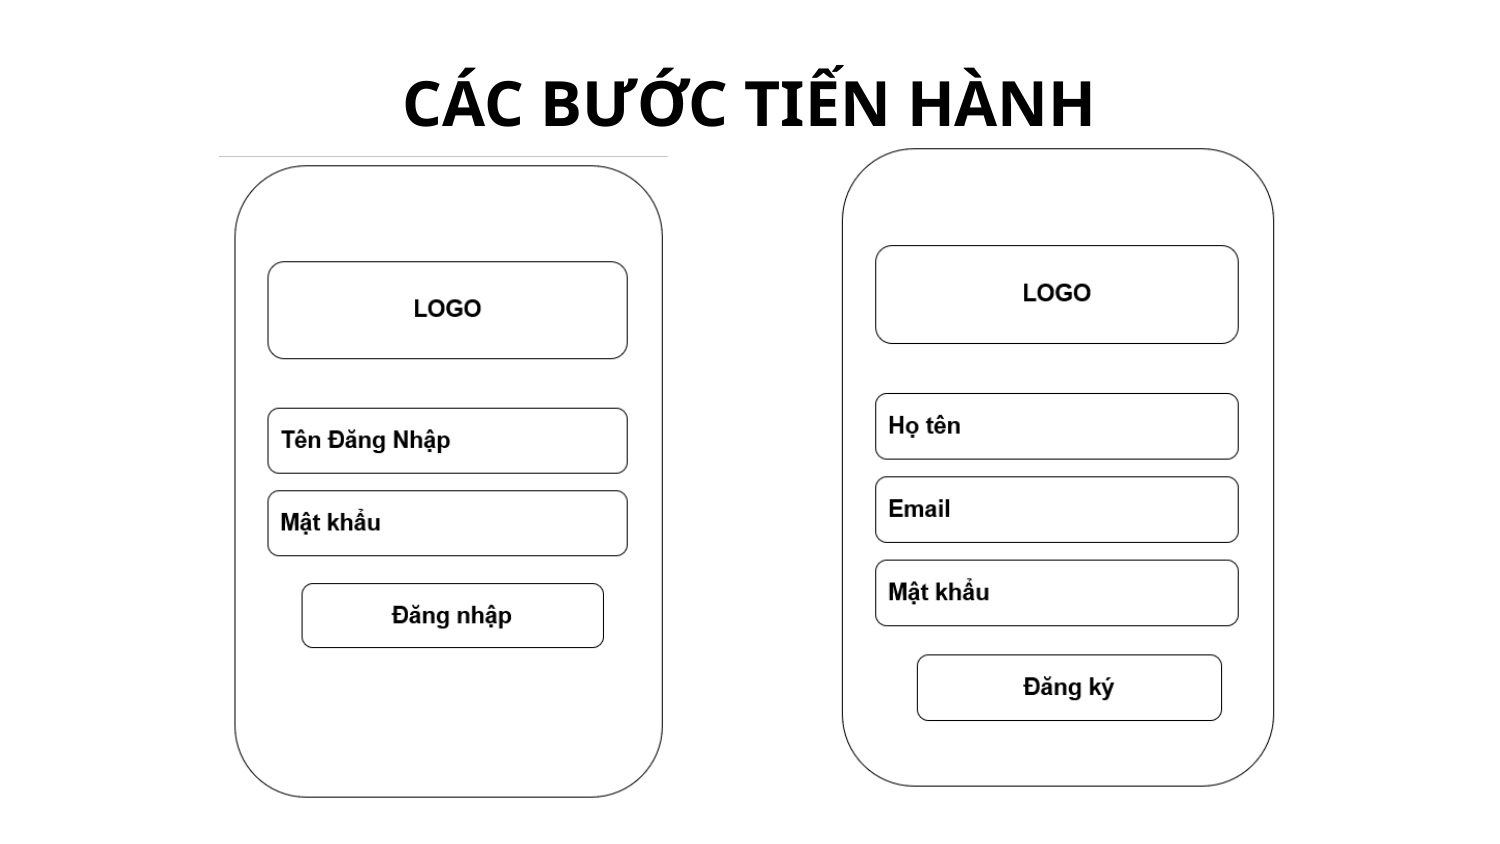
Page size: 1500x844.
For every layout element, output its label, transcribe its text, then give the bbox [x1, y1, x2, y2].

picture [820, 142, 1294, 795]
picture [219, 156, 668, 808]
title CÁC BƯỚC TIẾN HÀNH [66, 49, 1434, 144]
